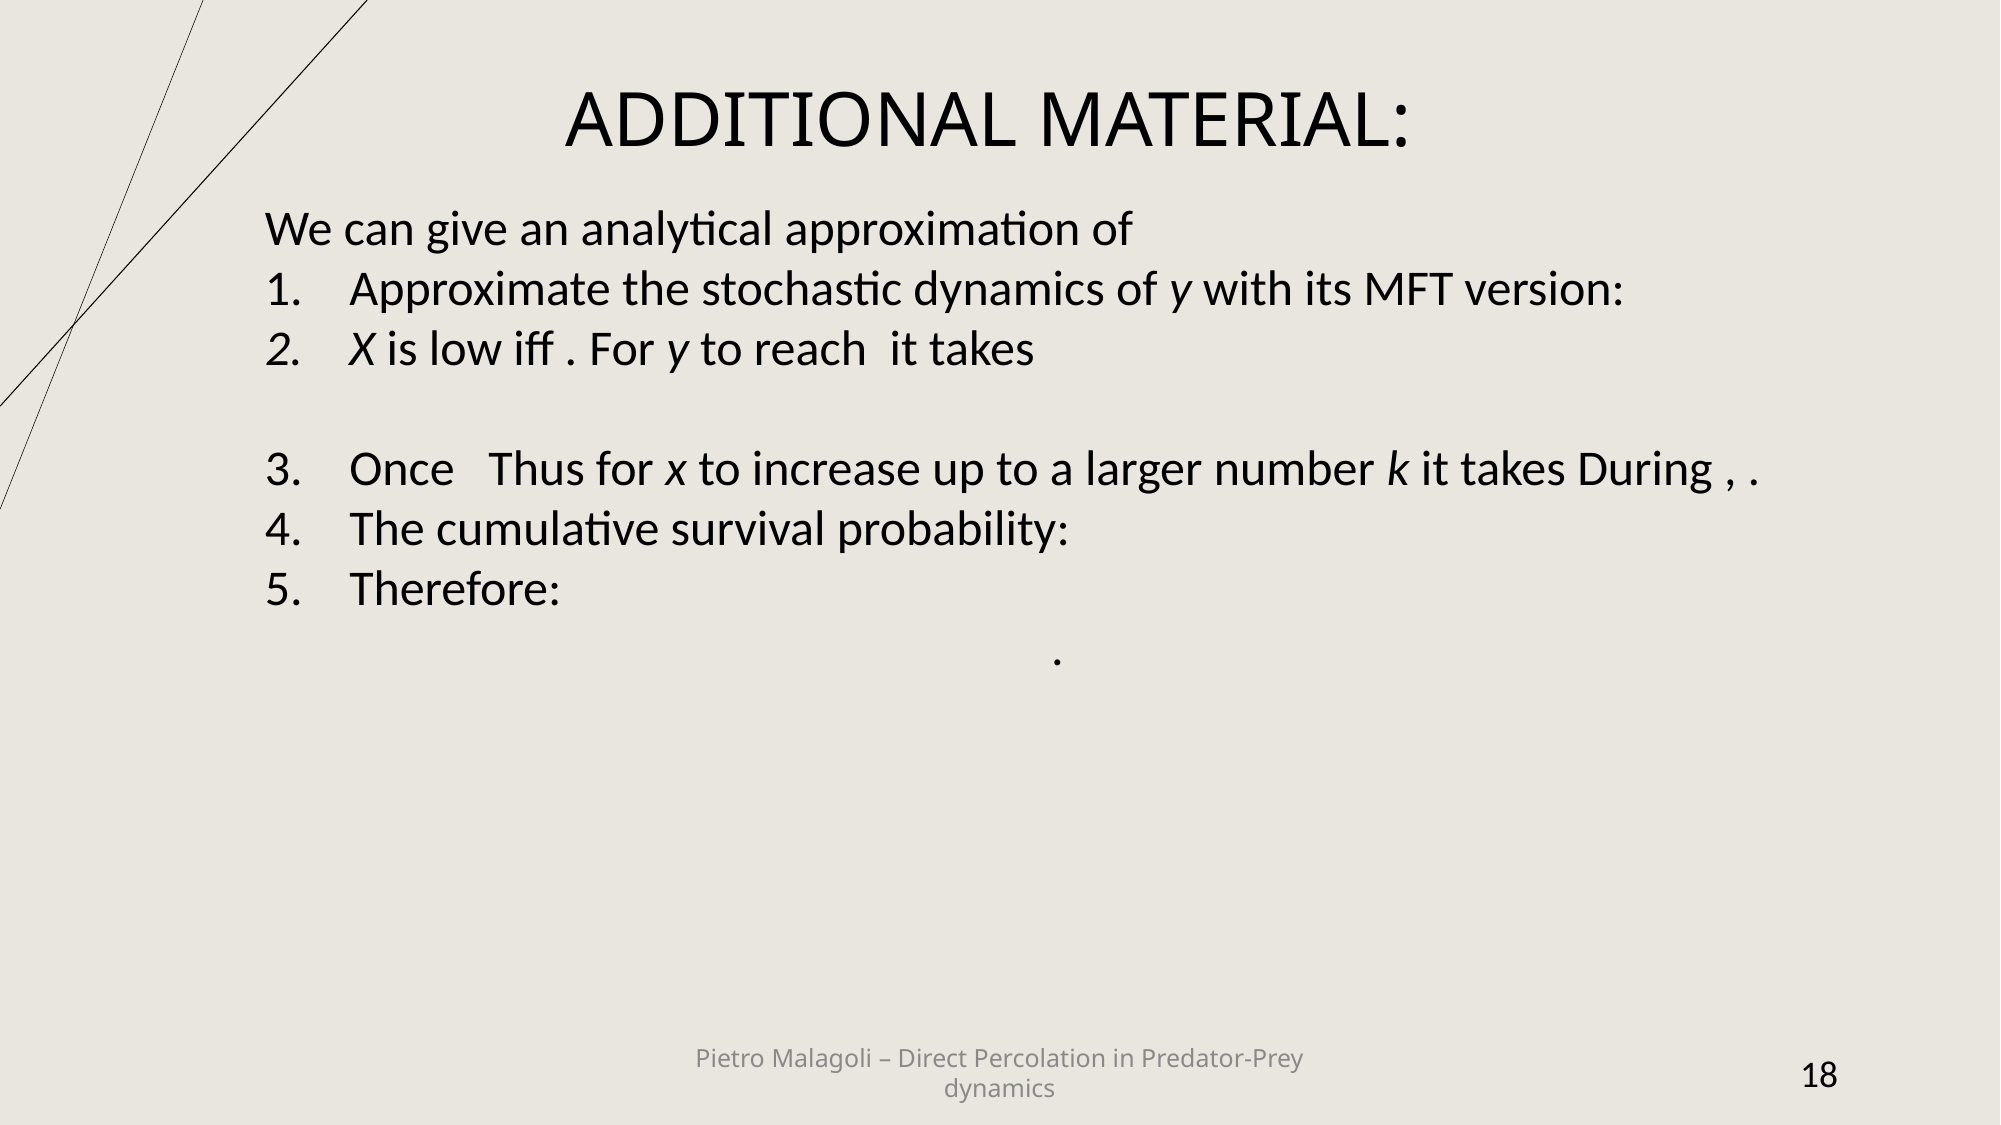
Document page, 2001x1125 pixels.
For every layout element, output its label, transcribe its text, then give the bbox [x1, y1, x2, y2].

text_box Pietro Malagoli – Direct Percolation in Predator-Prey dynamics [662, 1042, 1338, 1103]
text_box 18 [1403, 1042, 1854, 1103]
